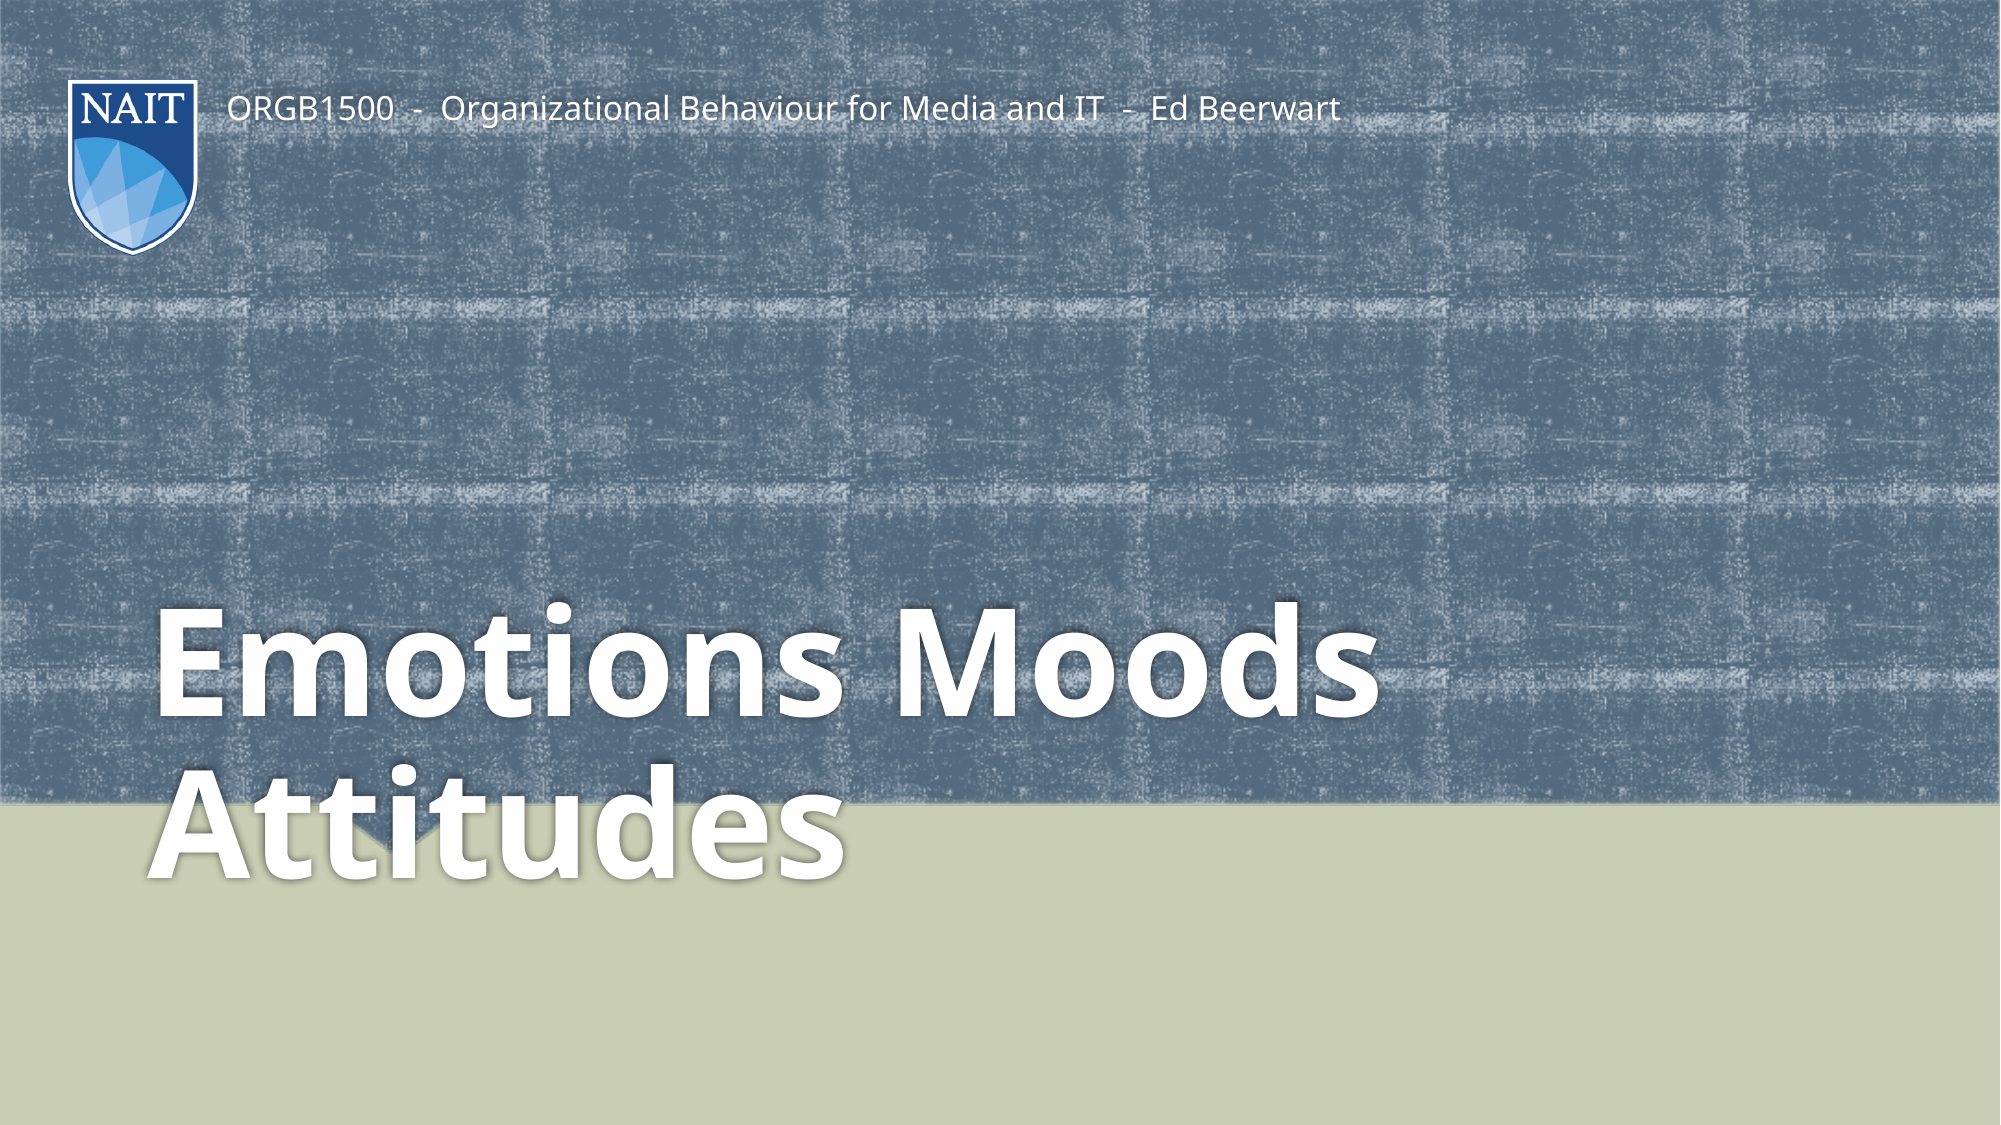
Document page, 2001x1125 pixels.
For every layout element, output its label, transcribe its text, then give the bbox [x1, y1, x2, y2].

picture [68, 79, 198, 256]
title Emotions Moods Attitudes [132, 804, 1868, 919]
subtitle ORGB1500 - Organizational Behaviour for Media and IT - Ed Beerwart [211, 79, 1539, 151]
